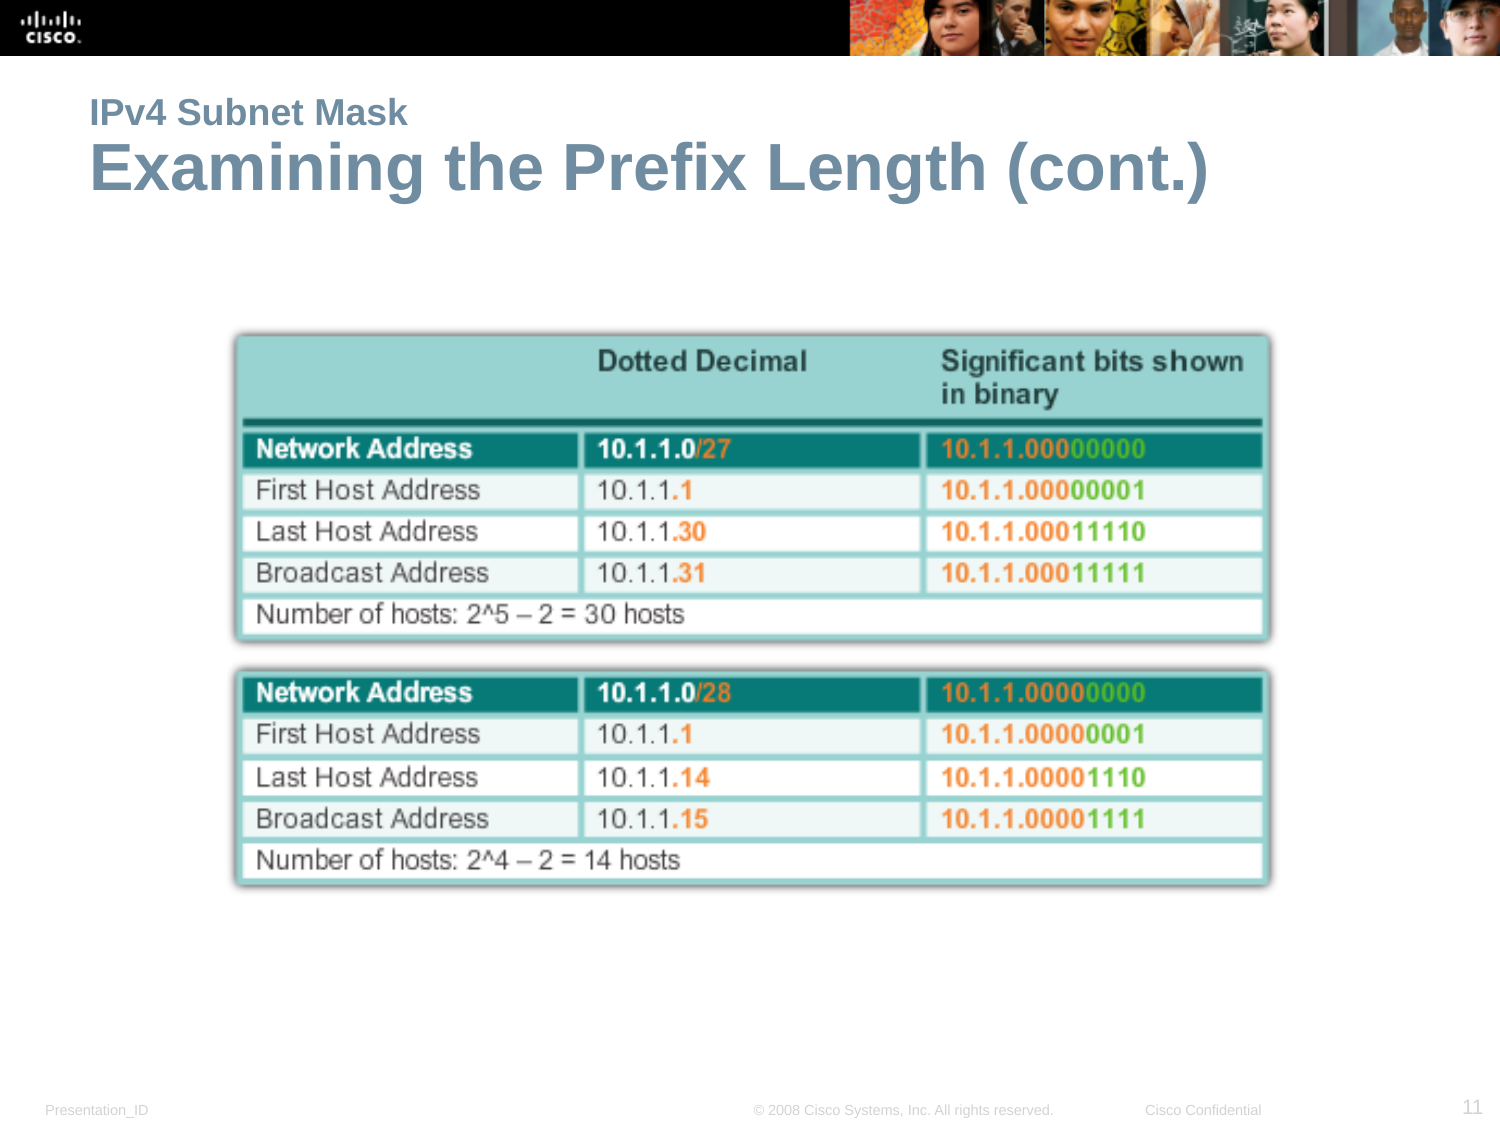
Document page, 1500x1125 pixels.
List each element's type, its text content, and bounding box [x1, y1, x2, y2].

picture [204, 302, 1285, 918]
picture [0, 0, 1500, 56]
title IPv4 Subnet Mask Examining the Prefix Length (cont.) [76, 74, 1468, 212]
